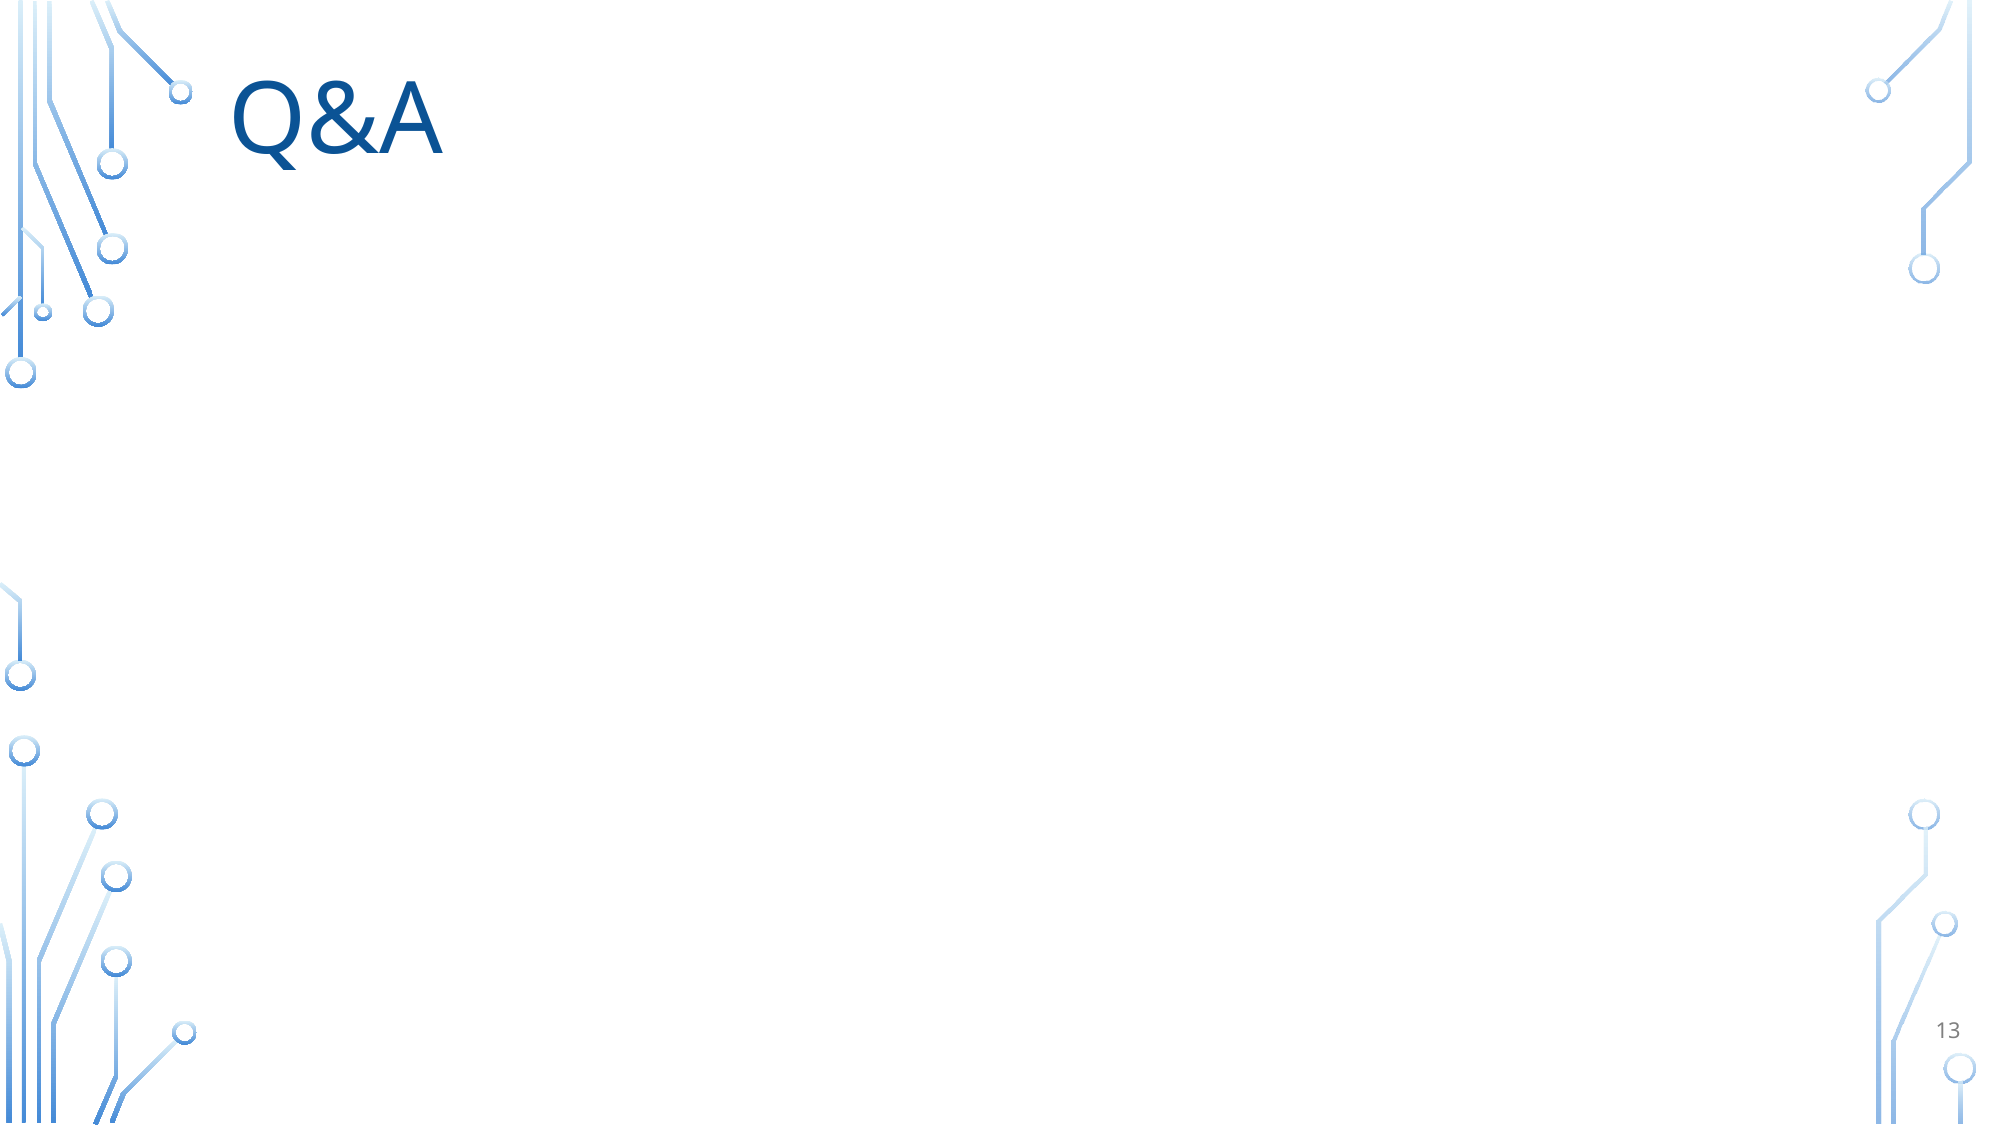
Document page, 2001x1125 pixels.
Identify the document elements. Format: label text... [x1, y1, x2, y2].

title Q&A [187, 0, 1813, 243]
slide_number 13 [1849, 1001, 1976, 1062]
